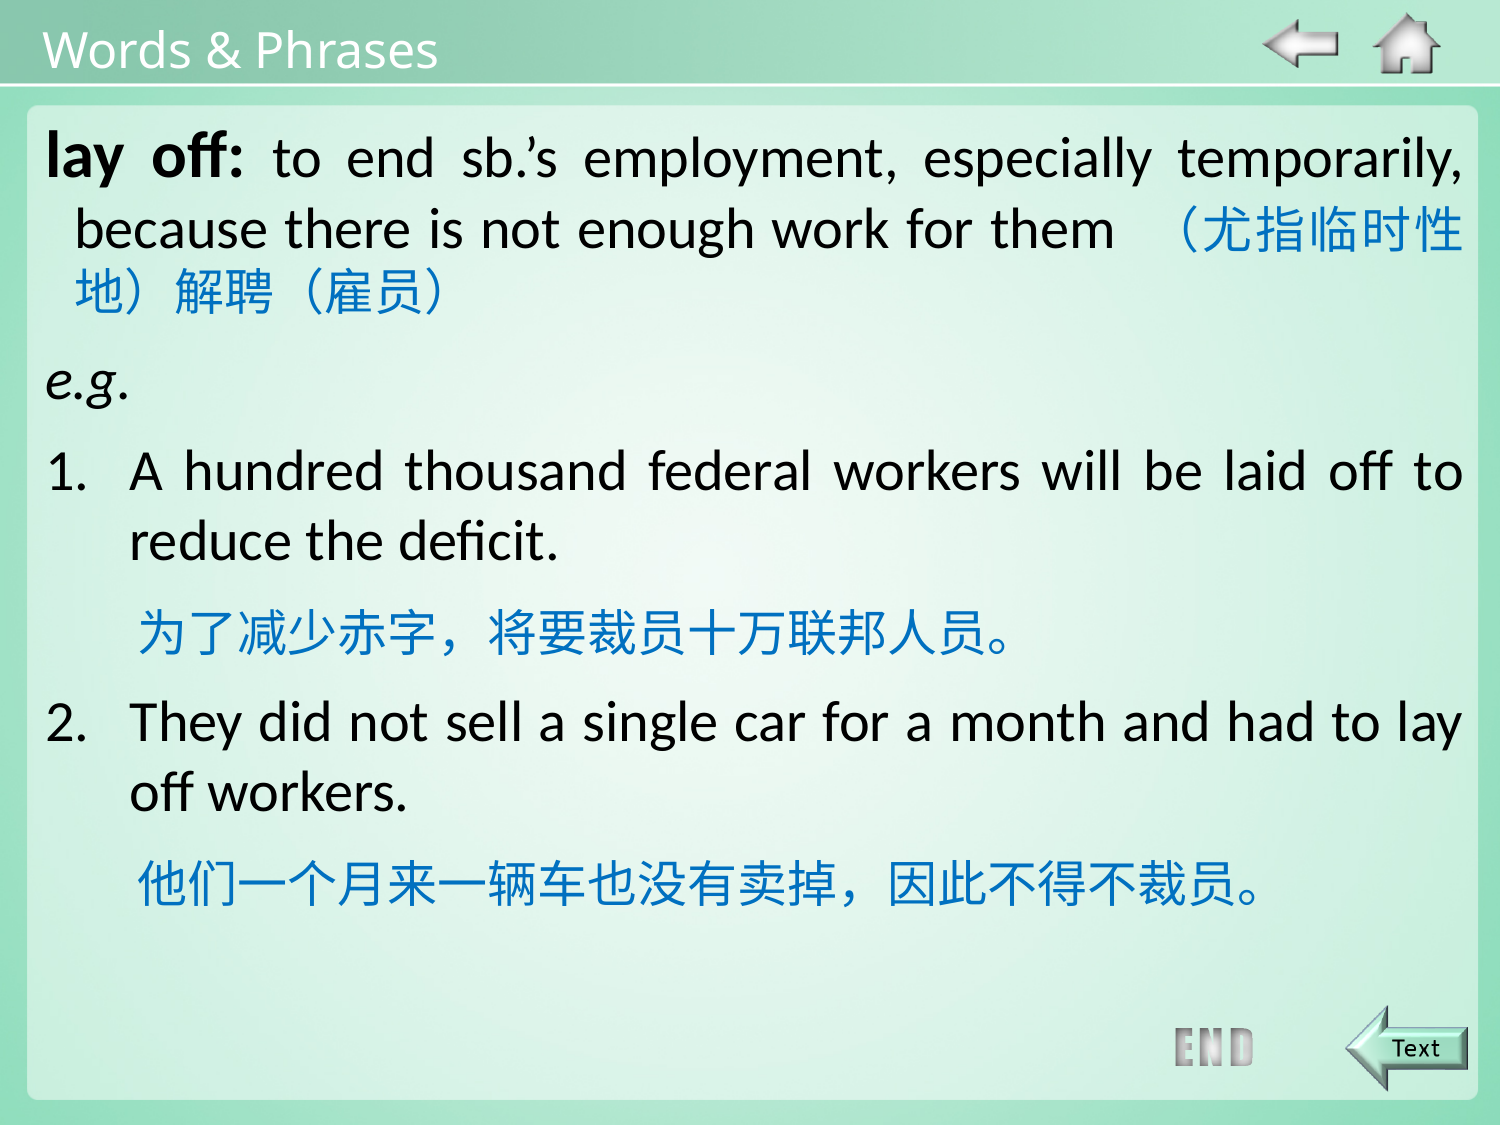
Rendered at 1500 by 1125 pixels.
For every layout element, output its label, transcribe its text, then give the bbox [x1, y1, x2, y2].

text_box Words & Phrases [27, 11, 582, 87]
list lay off: to end sb.’s employment, especially temporarily, because there is not enough work for them （尤指临时性 地）解聘（雇员） e.g. A hundred thousand federal workers will be laid off to reduce the deficit. 为了减少赤字，将要裁员十万联邦人员。 They did not sell a single car for a month and had to lay off workers. 他们一个月来一辆车也没有卖掉，因此不得不裁员。 [29, 102, 1480, 1099]
picture [0, 0, 1500, 1125]
